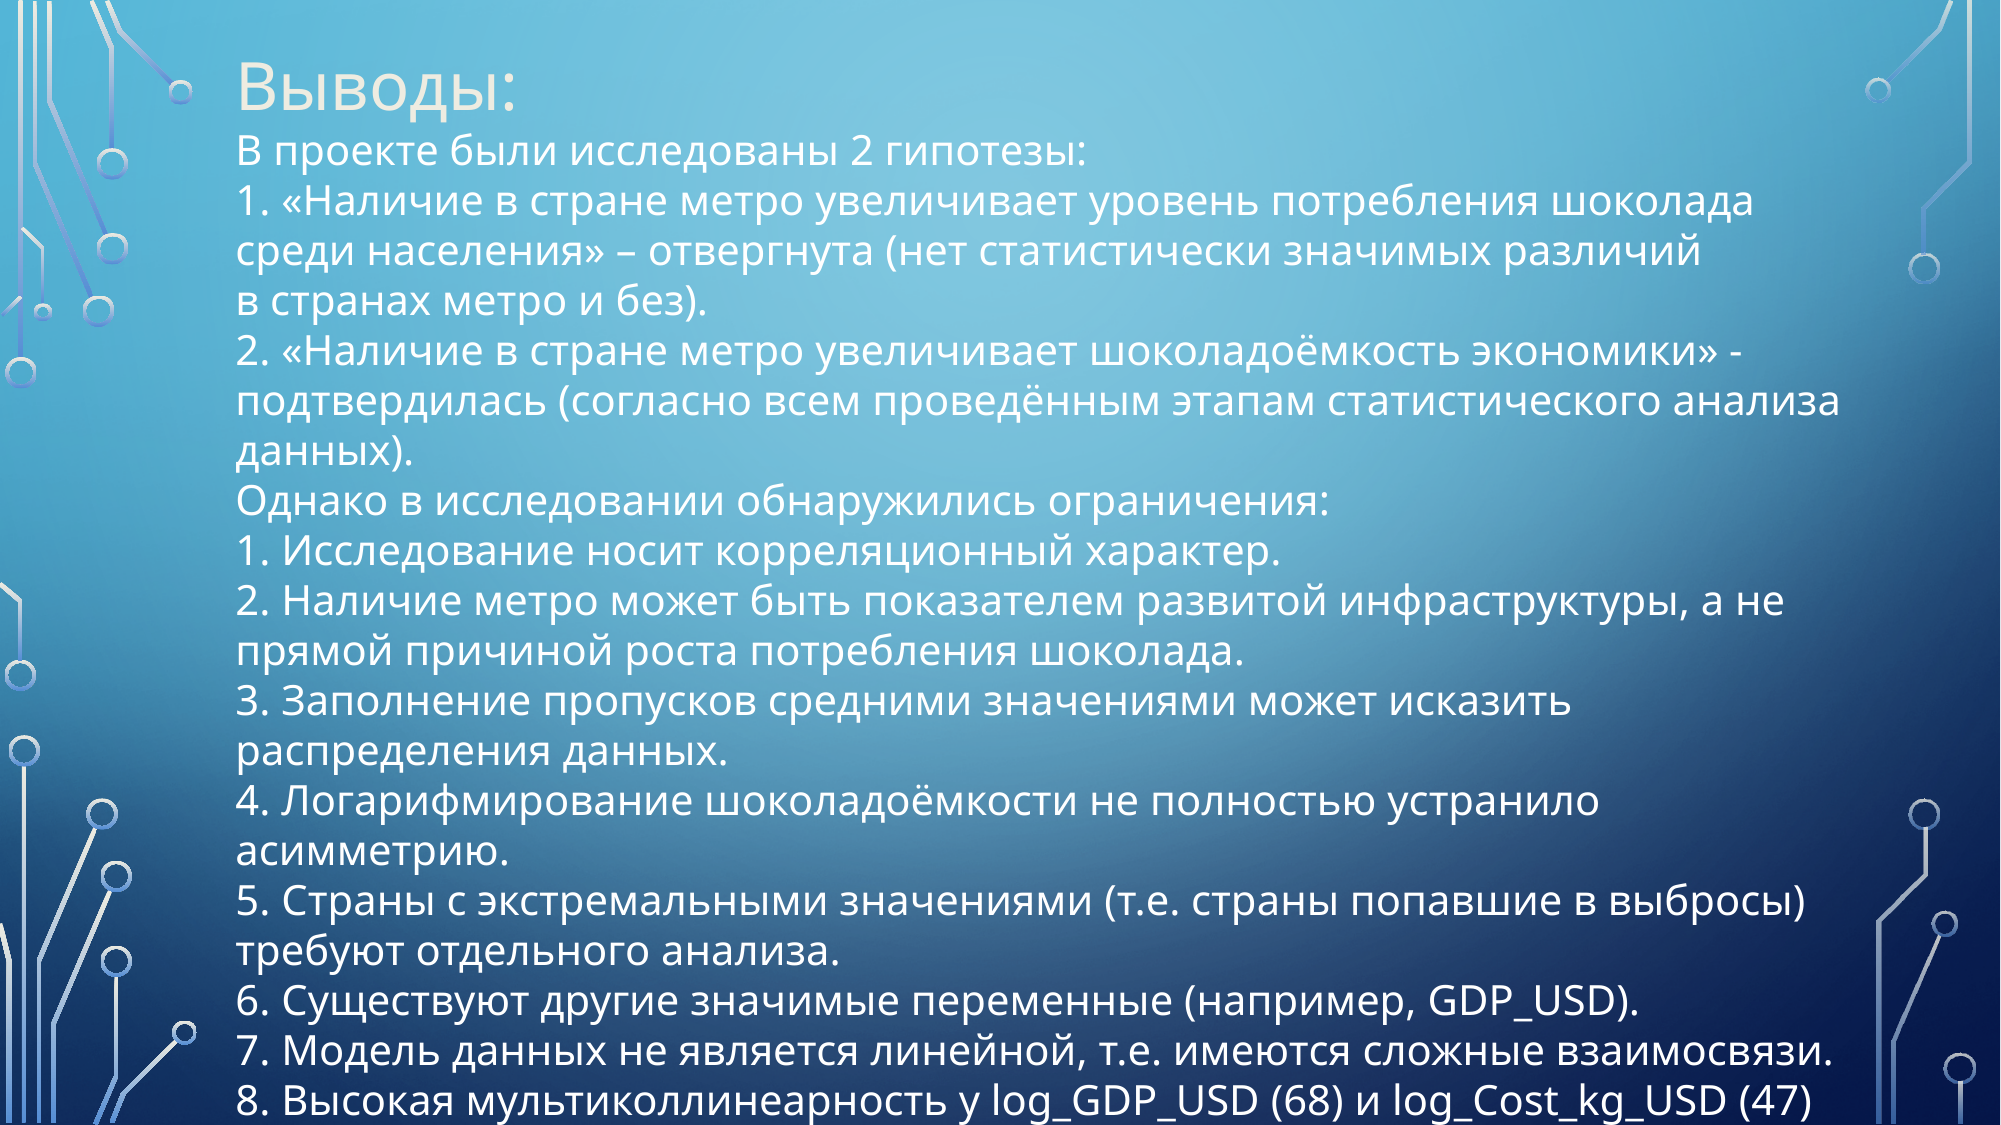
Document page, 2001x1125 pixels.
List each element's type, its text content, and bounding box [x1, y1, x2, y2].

list Выводы: В проекте были исследованы 2 гипотезы: 1. «Наличие в стране метро увеличивает уровень потребления шоколада среди населения» – отвергнута (нет статистически значимых различий в странах метро и без). 2. «Наличие в стране метро увеличивает шоколадоёмкость экономики» - подтвердилась (согласно всем проведённым этапам статистического анализа данных). Однако в исследовании обнаружились ограничения: 1. Исследование носит корреляционный характер. 2. Наличие метро может быть показателем развитой инфраструктуры, а не прямой причиной роста потребления шоколада. 3. Заполнение пропусков средними значениями может исказить распределения данных. 4. Логарифмирование шоколадоёмкости не полностью устранило асимметрию. 5. Страны с экстремальными значениями (т.е. страны попавшие в выбросы) требуют отдельного анализа. 6. Существуют другие значимые переменные (например, GDP_USD). 7. Модель данных не является линейной, т.е. имеются сложные взаимосвязи. 8. Высокая мультиколлинеарность у log_GDP_USD (68) и log_Cost_kg_USD (47) затрудняет разделение их влияния на гипотезу. [220, 36, 1870, 1075]
